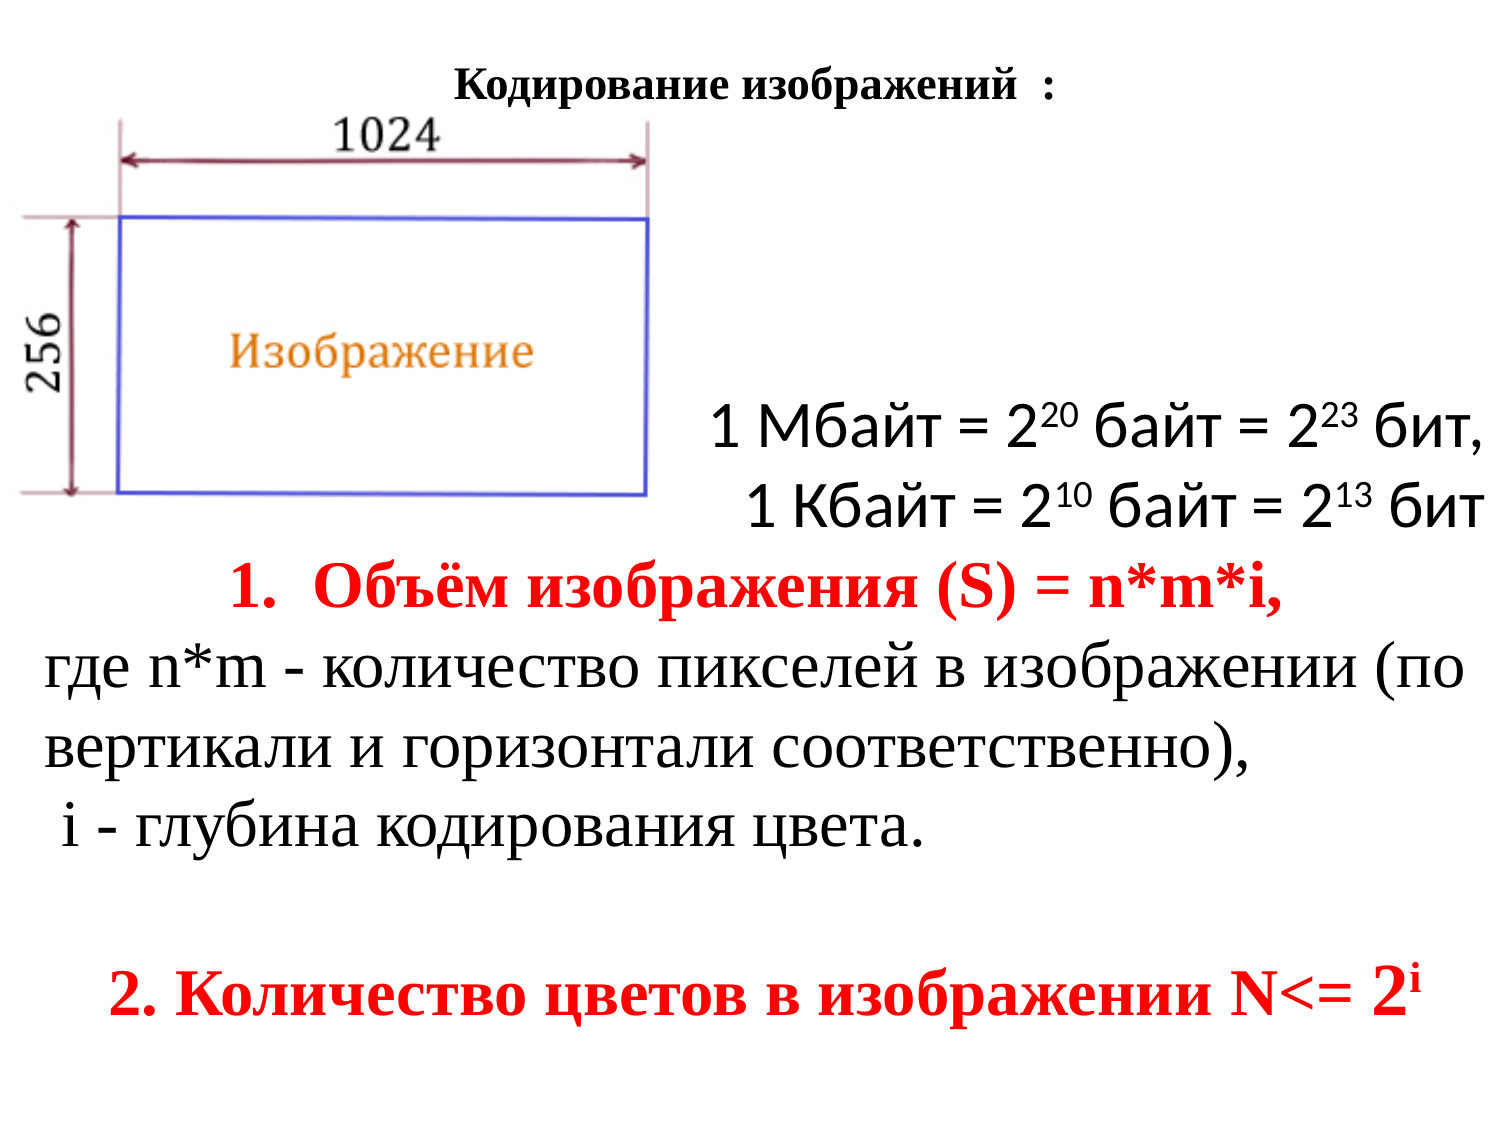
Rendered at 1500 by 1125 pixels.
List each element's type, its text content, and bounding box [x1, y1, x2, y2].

title Кодирование изображений : [75, 45, 1425, 173]
text_box 1 Мбайт = 220 байт = 223 бит, 1 Кбайт = 210 байт = 213 бит Объём изображения (S) = n*m*i, где n*m - количество пикселей в изображении (по вертикали и горизонтали соответственно), i - глубина кодирования цвета. 2. Количество цветов в изображении N<= 2i [29, 373, 1500, 1125]
picture [1, 101, 730, 549]
